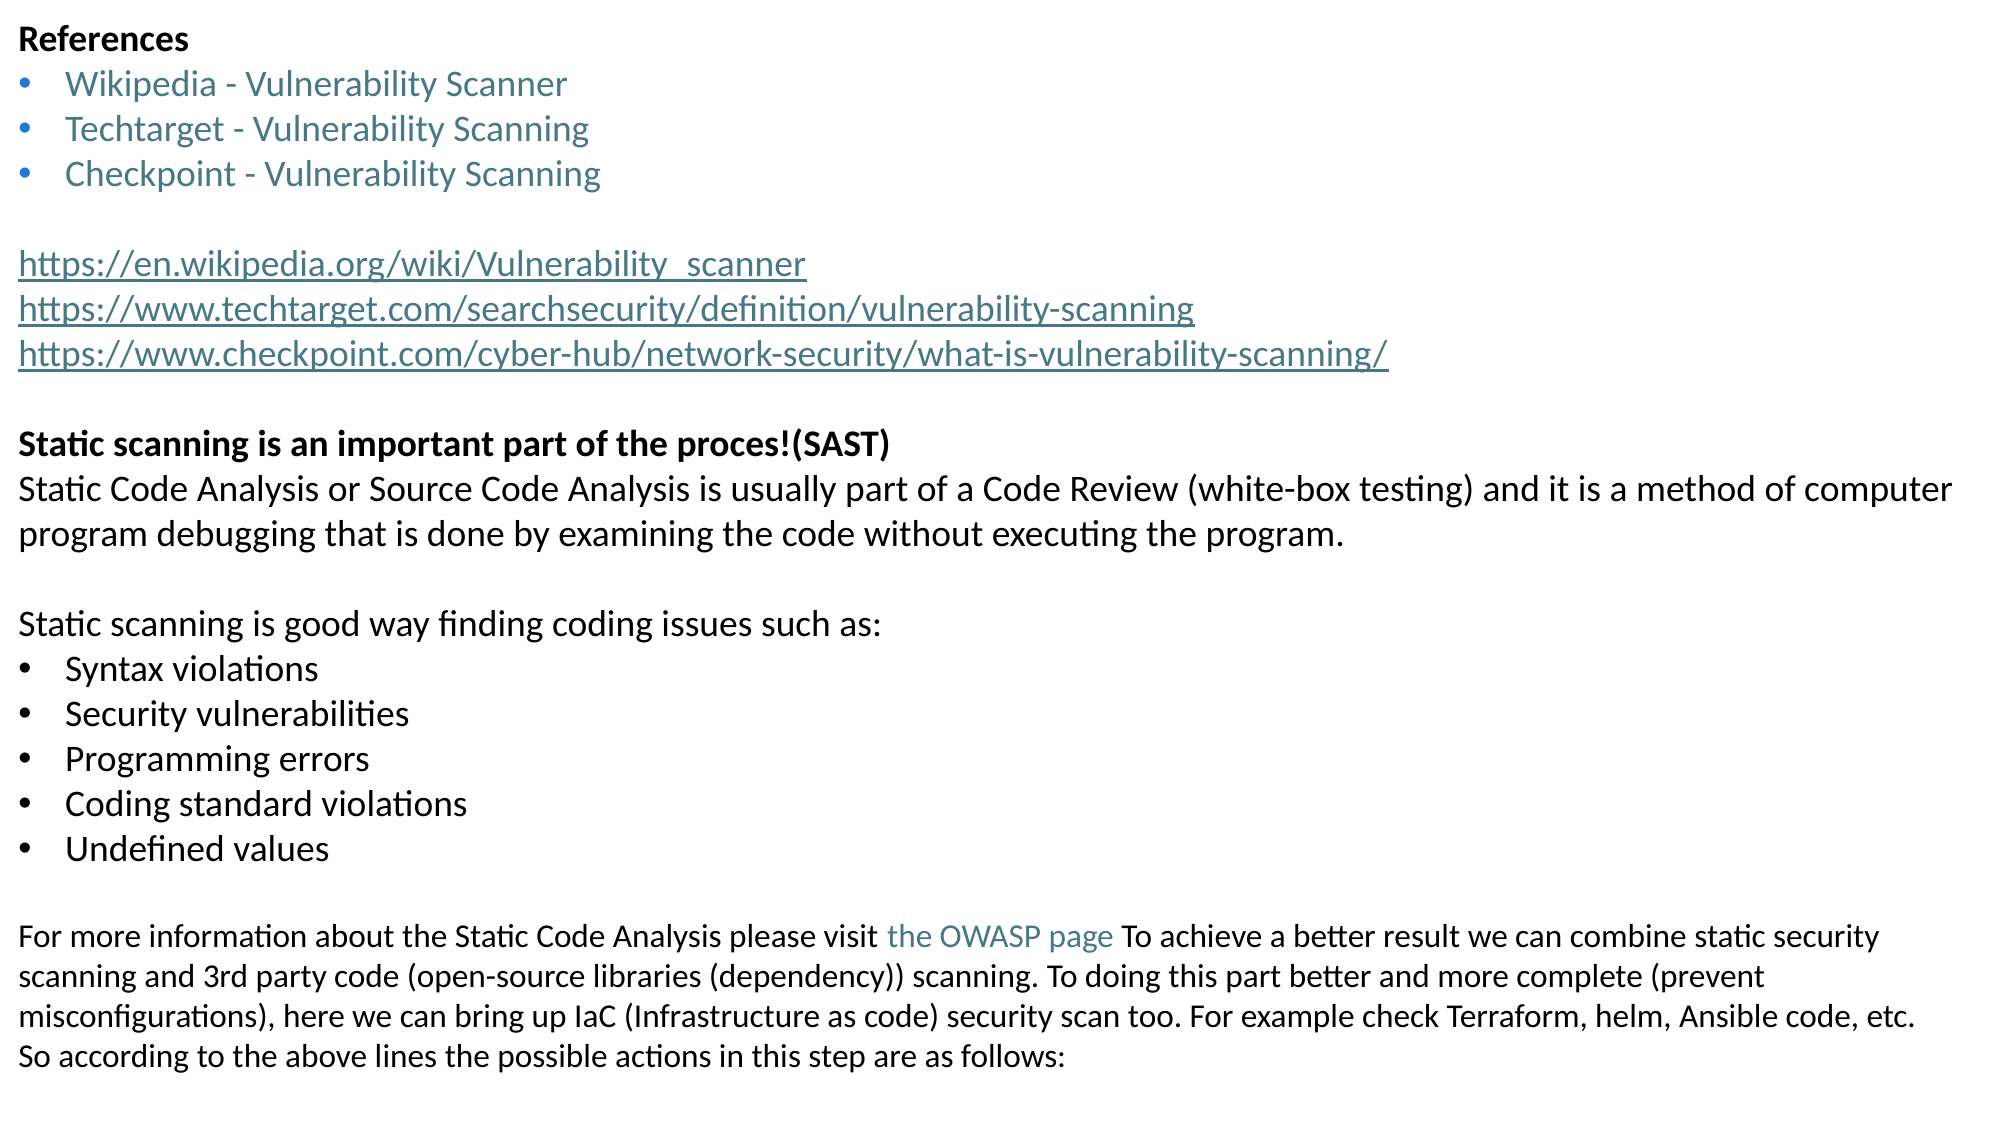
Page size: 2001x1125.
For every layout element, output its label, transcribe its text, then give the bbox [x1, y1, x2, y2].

text_box References Wikipedia - Vulnerability Scanner Techtarget - Vulnerability Scanning Checkpoint - Vulnerability Scanning https://en.wikipedia.org/wiki/Vulnerability_scanner https://www.techtarget.com/searchsecurity/definition/vulnerability-scanning https://www.checkpoint.com/cyber-hub/network-security/what-is-vulnerability-scanning/ Static scanning is an important part of the proces!(SAST) Static Code Analysis or Source Code Analysis is usually part of a Code Review (white-box testing) and it is a method of computer program debugging that is done by examining the code without executing the program. Static scanning is good way finding coding issues such as: Syntax violations Security vulnerabilities Programming errors Coding standard violations Undefined values For more information about the Static Code Analysis please visit the OWASP page To achieve a better result we can combine static security scanning and 3rd party code (open-source libraries (dependency)) scanning. To doing this part better and more complete (prevent misconfigurations), here we can bring up IaC (Infrastructure as code) security scan too. For example check Terraform, helm, Ansible code, etc. So according to the above lines the possible actions in this step are as follows: [3, 7, 2000, 1082]
